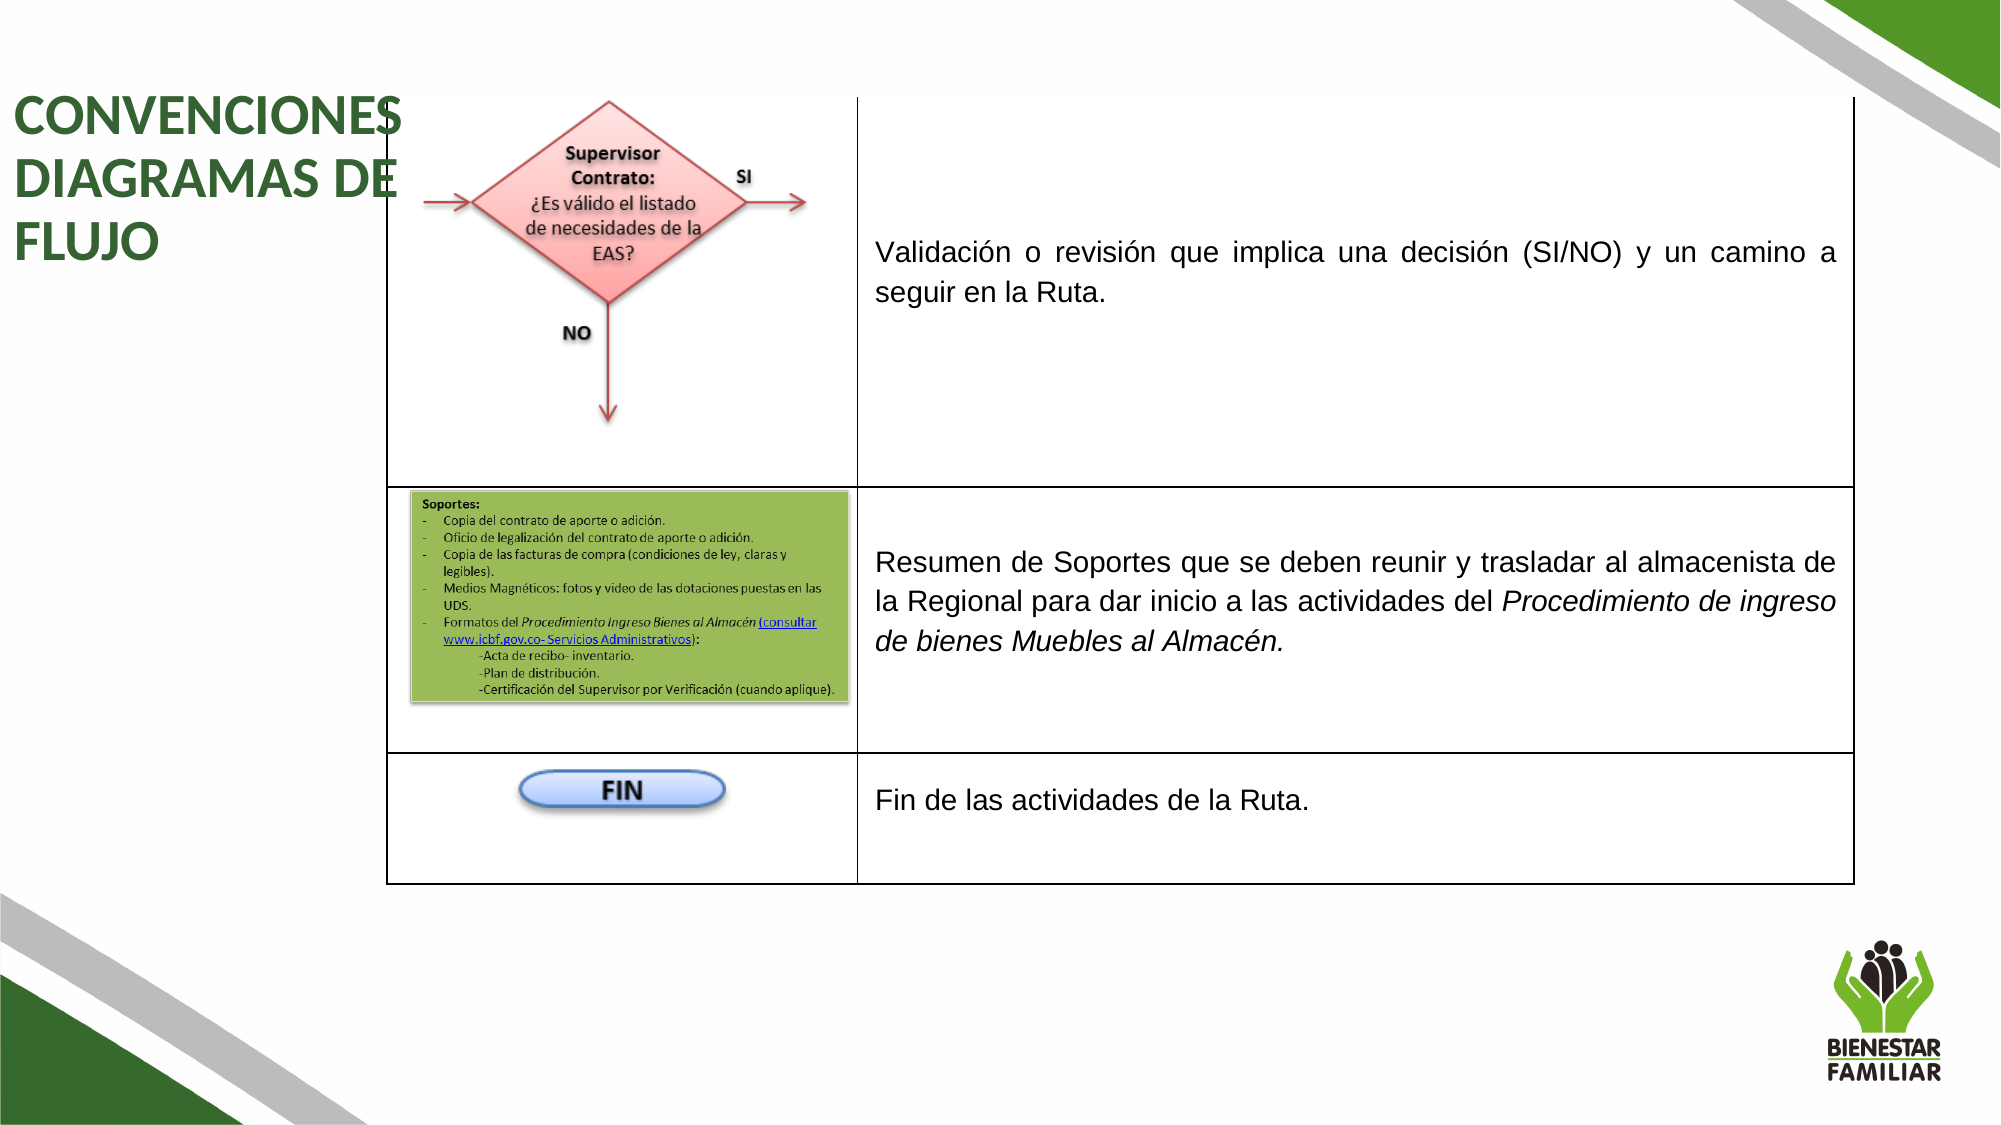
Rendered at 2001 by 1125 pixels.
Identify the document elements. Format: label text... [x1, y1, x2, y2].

text_box CONVENCIONES DIAGRAMAS DE FLUJO [0, 76, 563, 281]
picture [0, 0, 2001, 1125]
